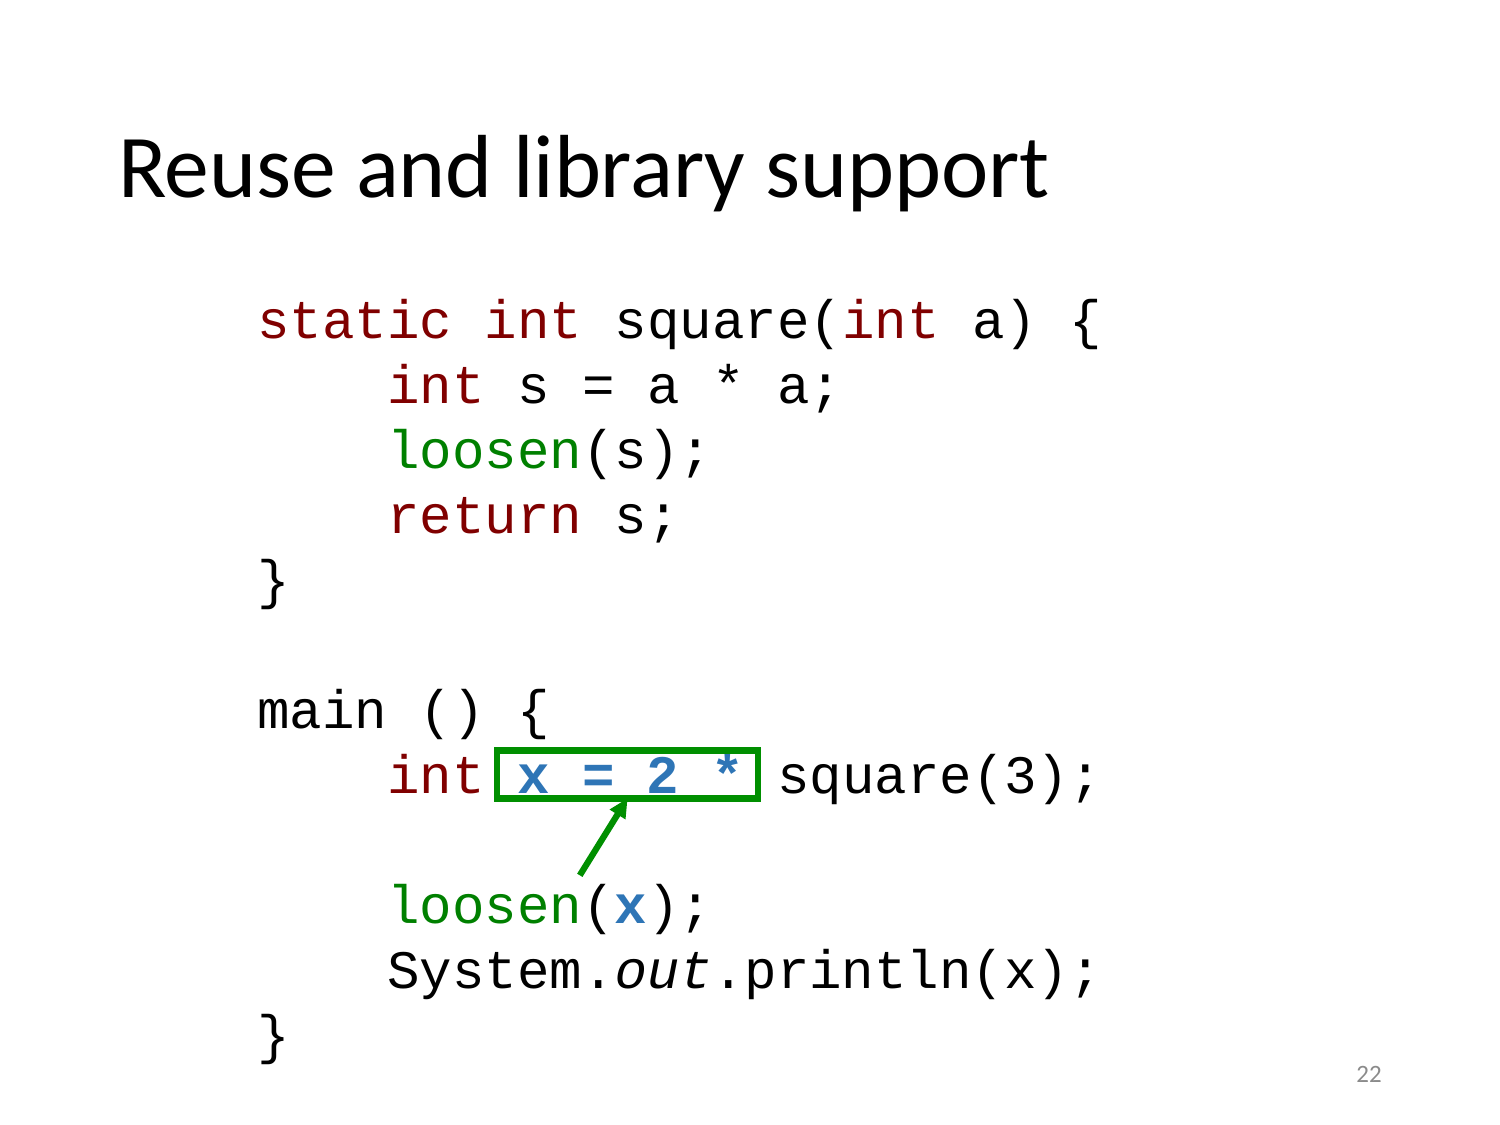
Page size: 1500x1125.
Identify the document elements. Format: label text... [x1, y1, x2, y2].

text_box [579, 798, 628, 876]
slide_number 22 [1059, 1042, 1397, 1103]
title Reuse and library support [103, 59, 1397, 278]
text_box static int square(int a) { int s = a * a; loosen(s); return s; } main () { int x = 2 * square(3); loosen(x); System.out.println(x); } [242, 277, 1258, 1072]
text_box [496, 750, 759, 800]
